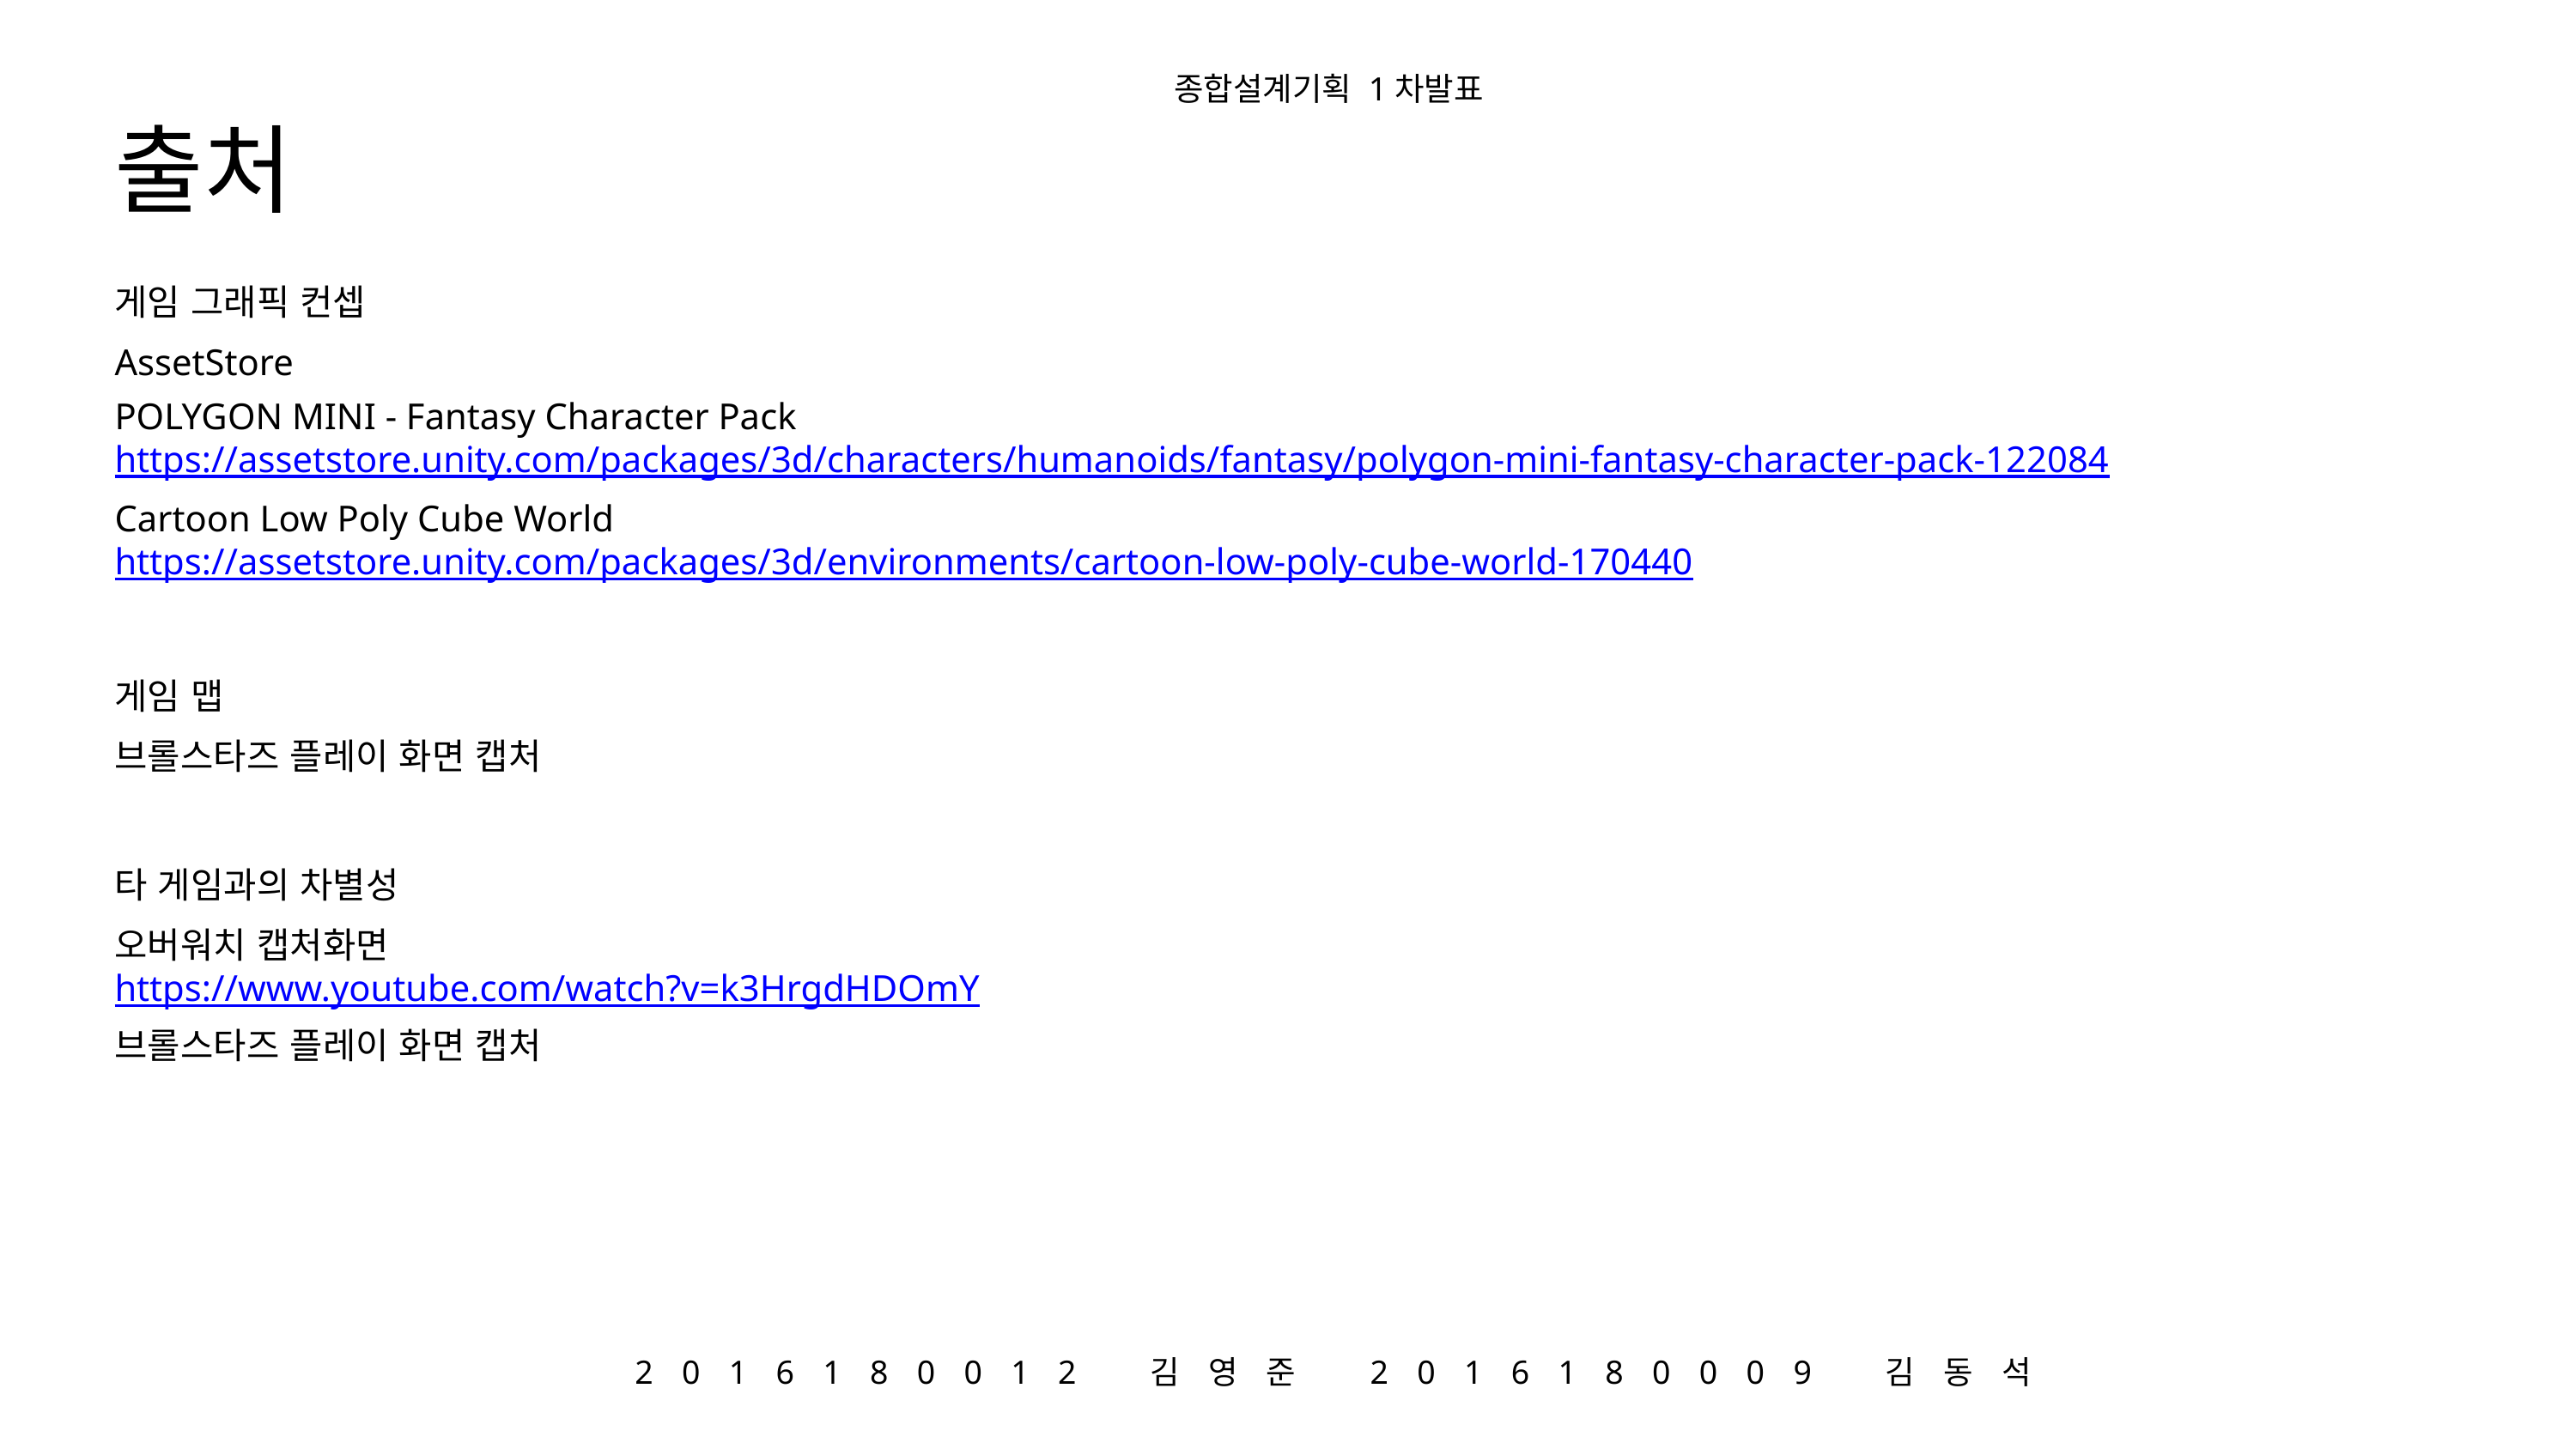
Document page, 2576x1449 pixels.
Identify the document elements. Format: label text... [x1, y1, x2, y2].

text_box 게임 그래픽 컨셉 AssetStore POLYGON MINI - Fantasy Character Pack https://assetstore.unity.com/packages/3d/characters/humanoids/fantasy/polygon-mini-fantasy-character-pack-122084 Cartoon Low Poly Cube World https://assetstore.unity.com/packages/3d/environments/cartoon-low-poly-cube-world-170440 게임 맵 브롤스타즈 플레이 화면 캡처 타 게임과의 차별성 오버워치 캡처화면 https://www.youtube.com/watch?v=k3HrgdHDOmY 브롤스타즈 플레이 화면 캡처 [101, 273, 2501, 1315]
text_box 종합설계기획 1차발표 [197, 62, 2470, 108]
text_box 2016180012 김영준 2016180009 김동석 [197, 1345, 2470, 1391]
text_box 출처 [101, 103, 857, 219]
